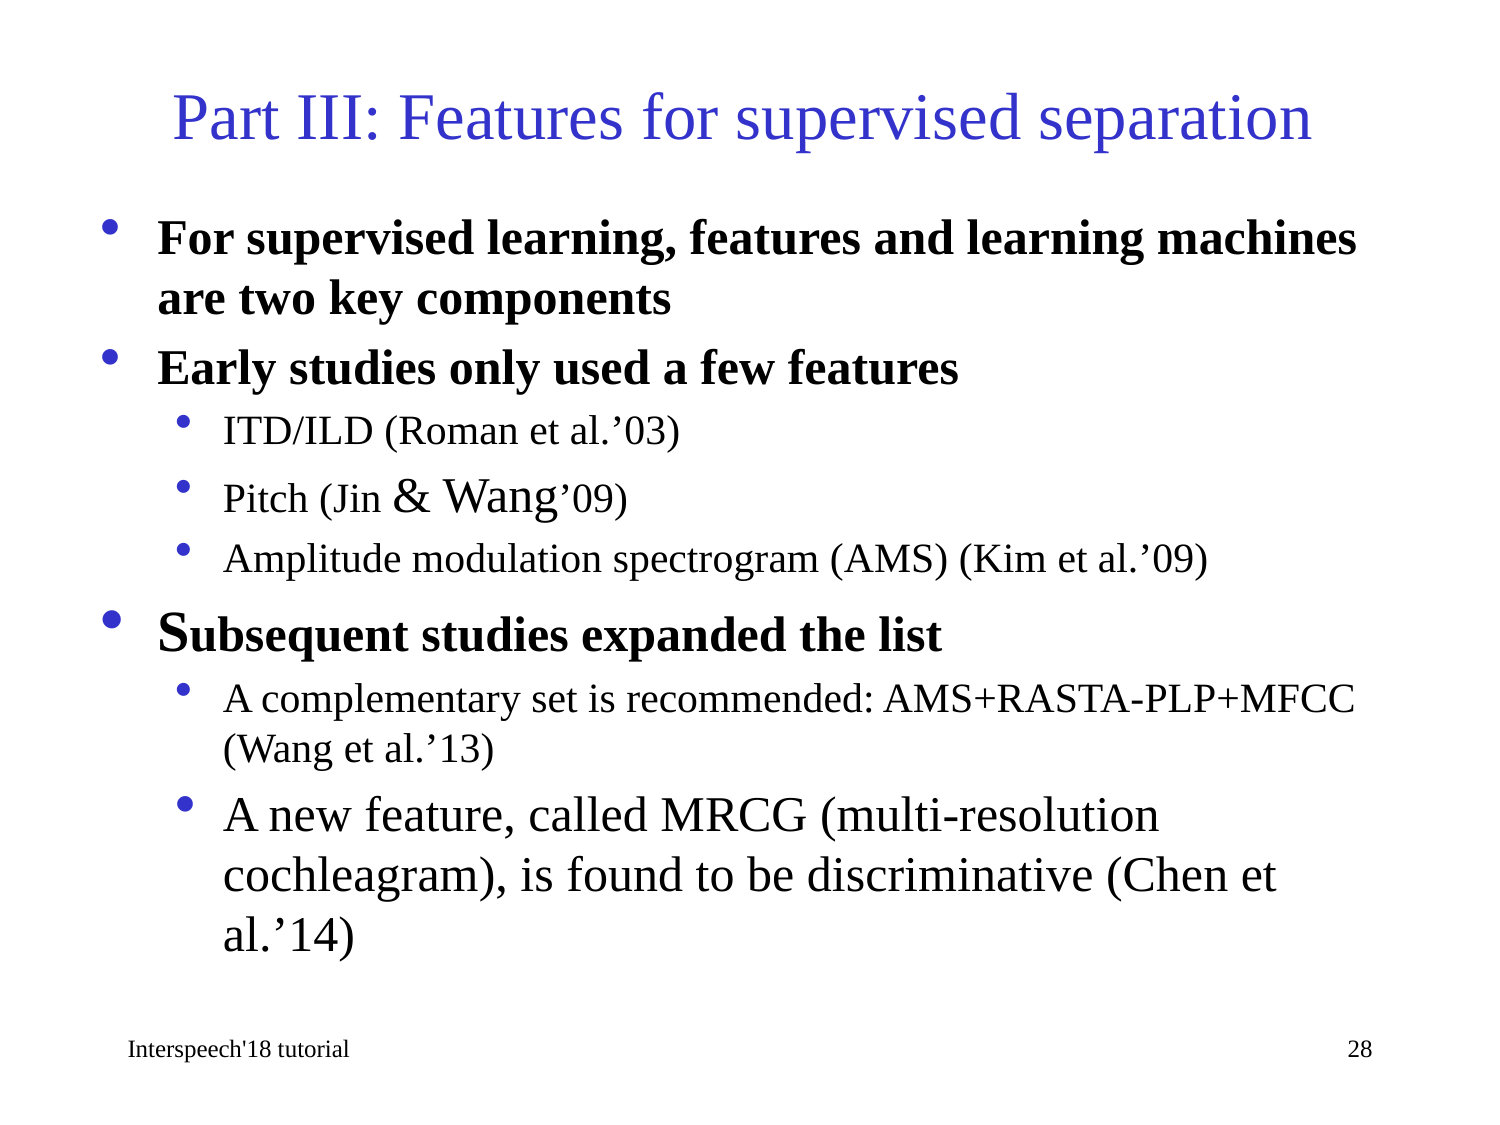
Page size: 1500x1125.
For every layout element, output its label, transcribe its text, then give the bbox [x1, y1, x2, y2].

title Part III: Features for supervised separation [87, 62, 1400, 163]
slide_number Interspeech'18 tutorial [112, 1024, 426, 1101]
list For supervised learning, features and learning machines are two key components Early studies only used a few features ITD/ILD (Roman et al.’03) Pitch (Jin & Wang’09) Amplitude modulation spectrogram (AMS) (Kim et al.’09) Subsequent studies expanded the list A complementary set is recommended: AMS+RASTA-PLP+MFCC (Wang et al.’13) A new feature, called MRCG (multi-resolution cochleagram), is found to be discriminative (Chen et al.’14) [85, 196, 1399, 1010]
slide_number 28 [1074, 1024, 1388, 1101]
